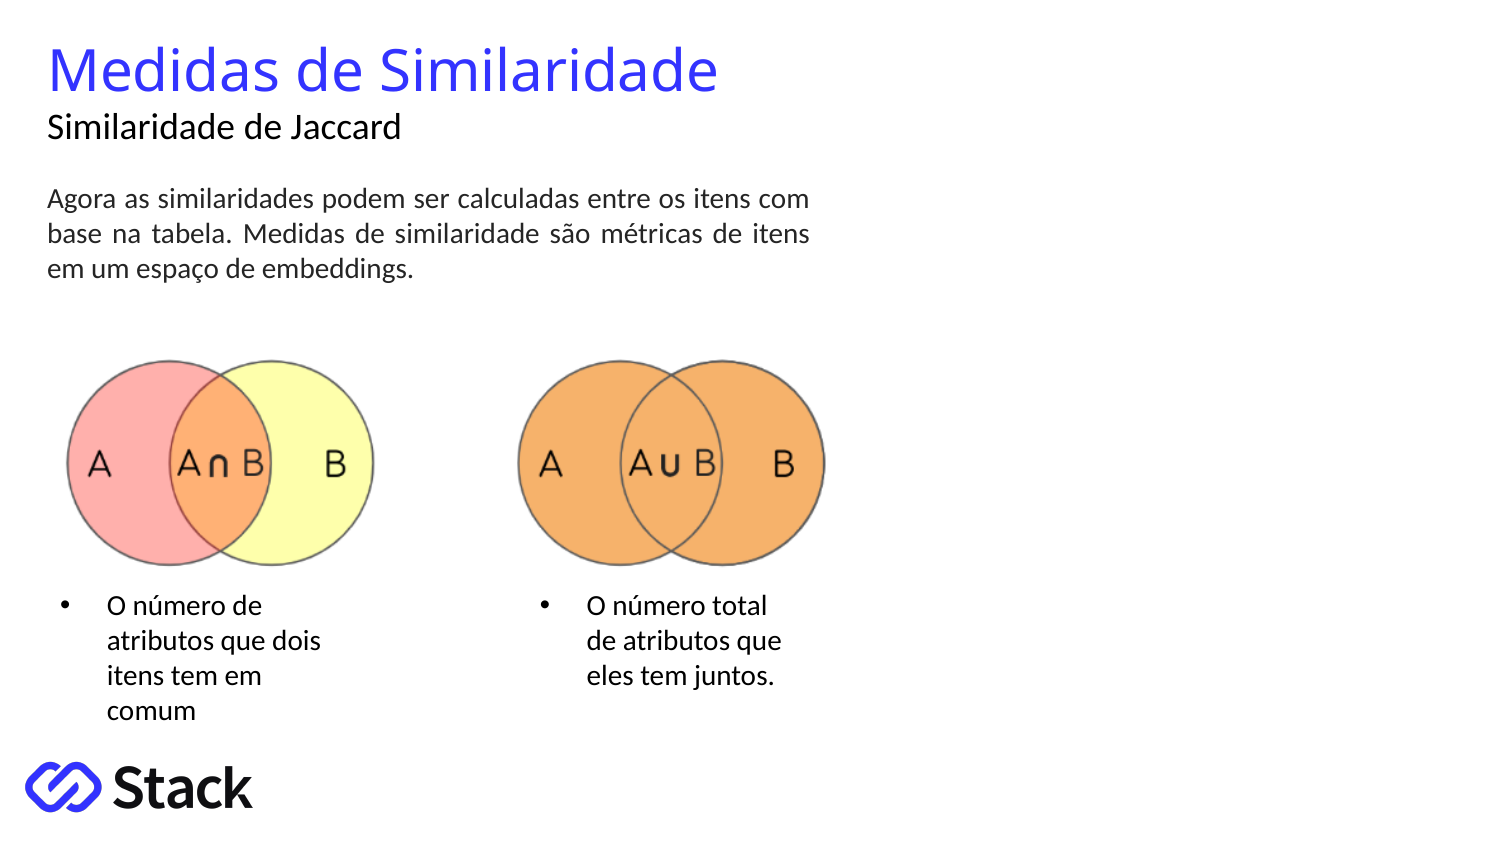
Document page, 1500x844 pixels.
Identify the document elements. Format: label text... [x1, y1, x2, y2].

text_box O número de atributos que dois itens tem em comum [45, 580, 373, 734]
picture [9, 657, 269, 844]
text_box O número total de atributos que eles tem juntos. [524, 580, 812, 699]
text_box Agora as similaridades podem ser calculadas entre os itens com base na tabela. Medidas de similaridade são métricas de itens em um espaço de embeddings. [32, 172, 826, 292]
picture [32, 353, 842, 580]
title Medidas de Similaridade [32, 18, 1138, 145]
text_box Similaridade de Jaccard [32, 94, 877, 155]
